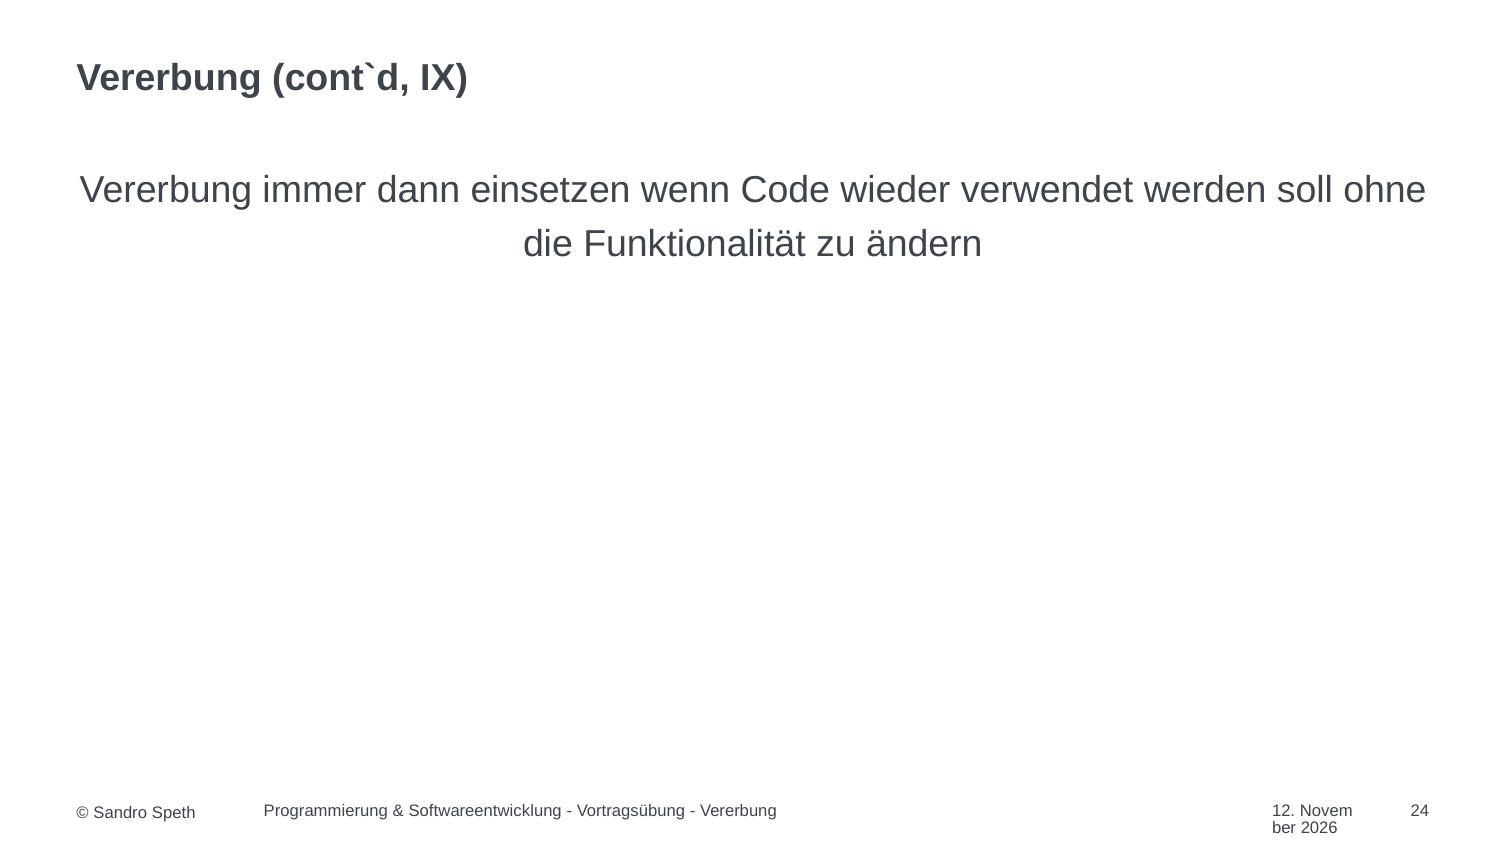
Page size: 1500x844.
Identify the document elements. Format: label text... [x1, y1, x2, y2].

slide_number 24 [1392, 799, 1430, 821]
list Vererbung immer dann einsetzen wenn Code wieder verwendet werden soll ohne die Funktionalität zu ändern [76, 156, 1430, 773]
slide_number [1272, 799, 1360, 821]
footer Programmierung & Softwareentwicklung - Vortragsübung - Vererbung [263, 799, 1115, 821]
title Vererbung (cont`d, IX) [76, 58, 1430, 130]
